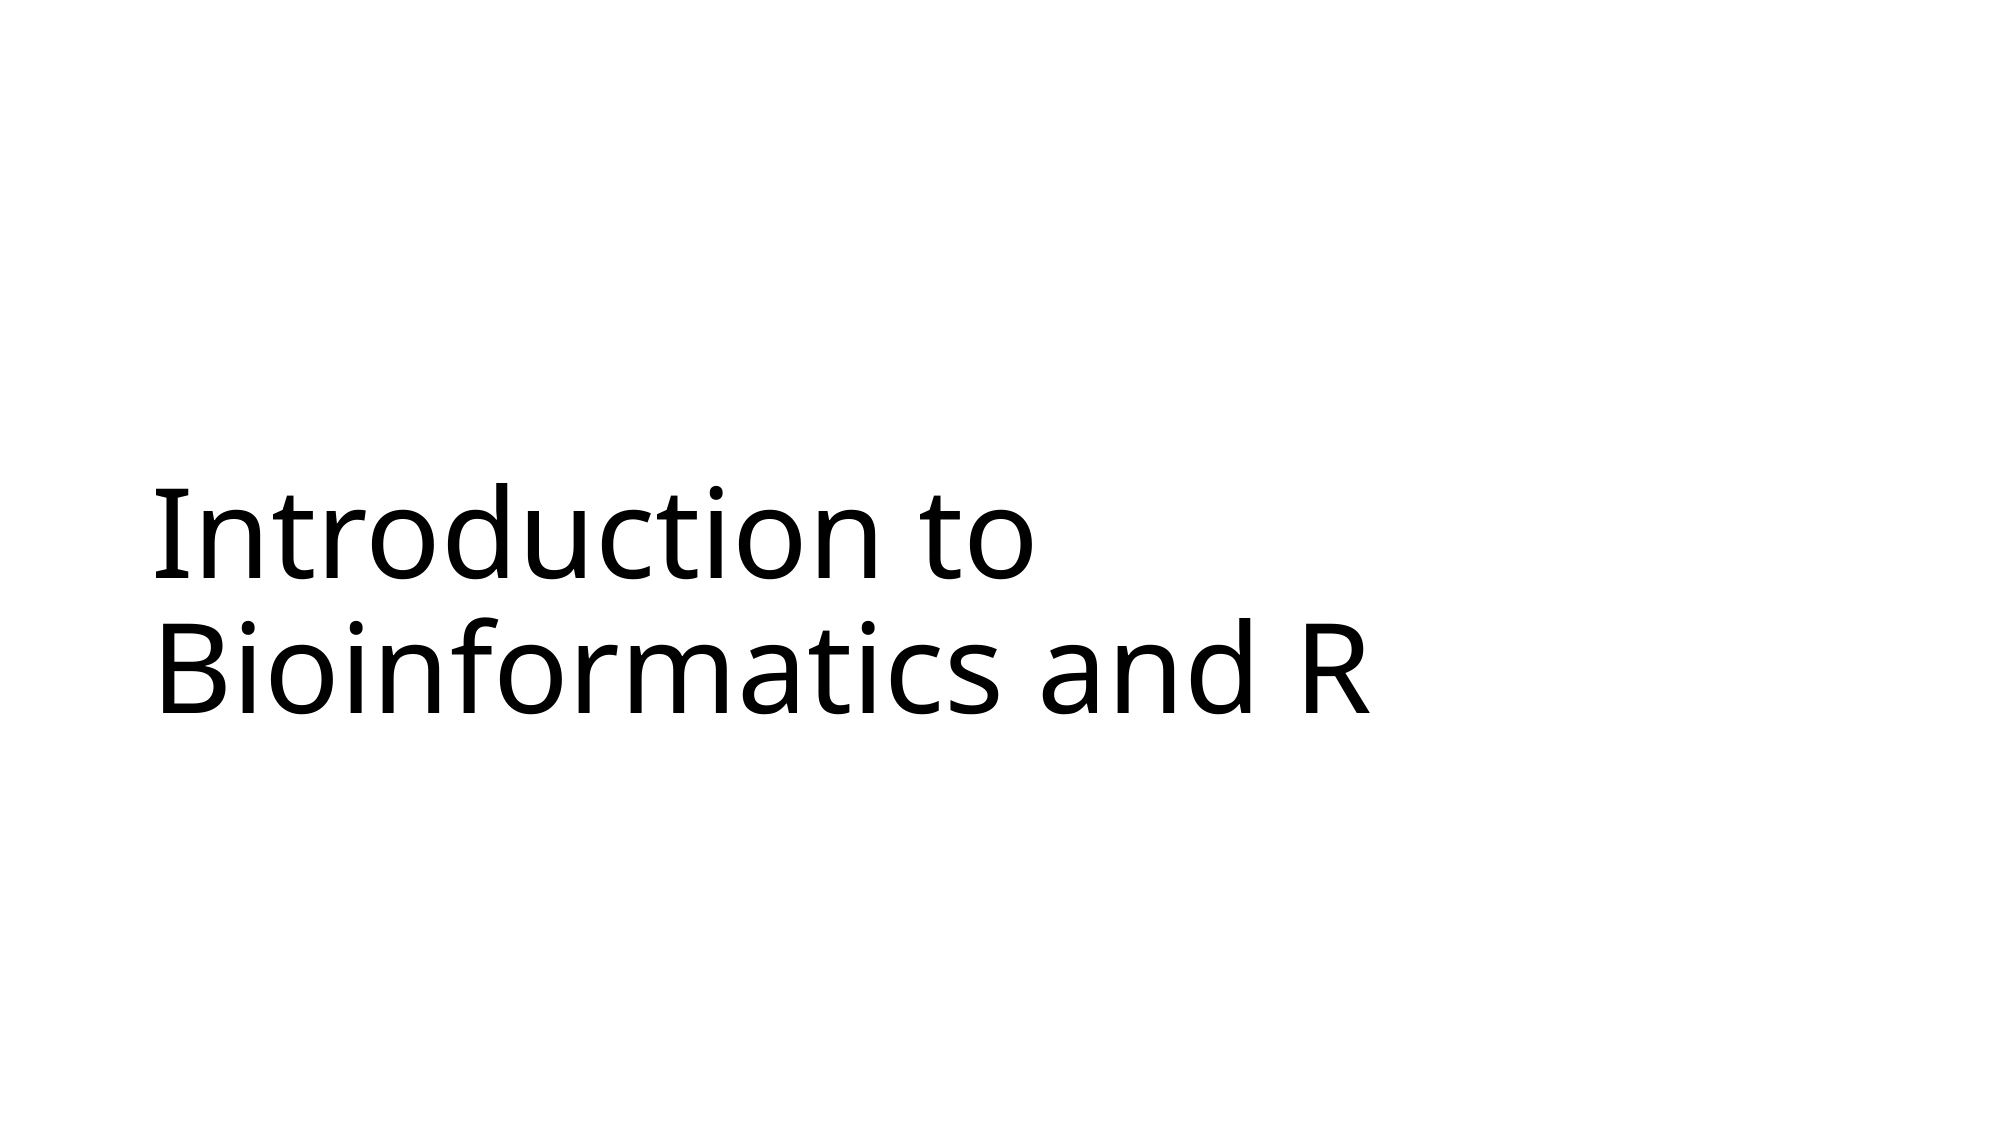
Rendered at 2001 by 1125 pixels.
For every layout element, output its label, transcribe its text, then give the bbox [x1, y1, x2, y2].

title Introduction to Bioinformatics and R [136, 280, 1862, 749]
